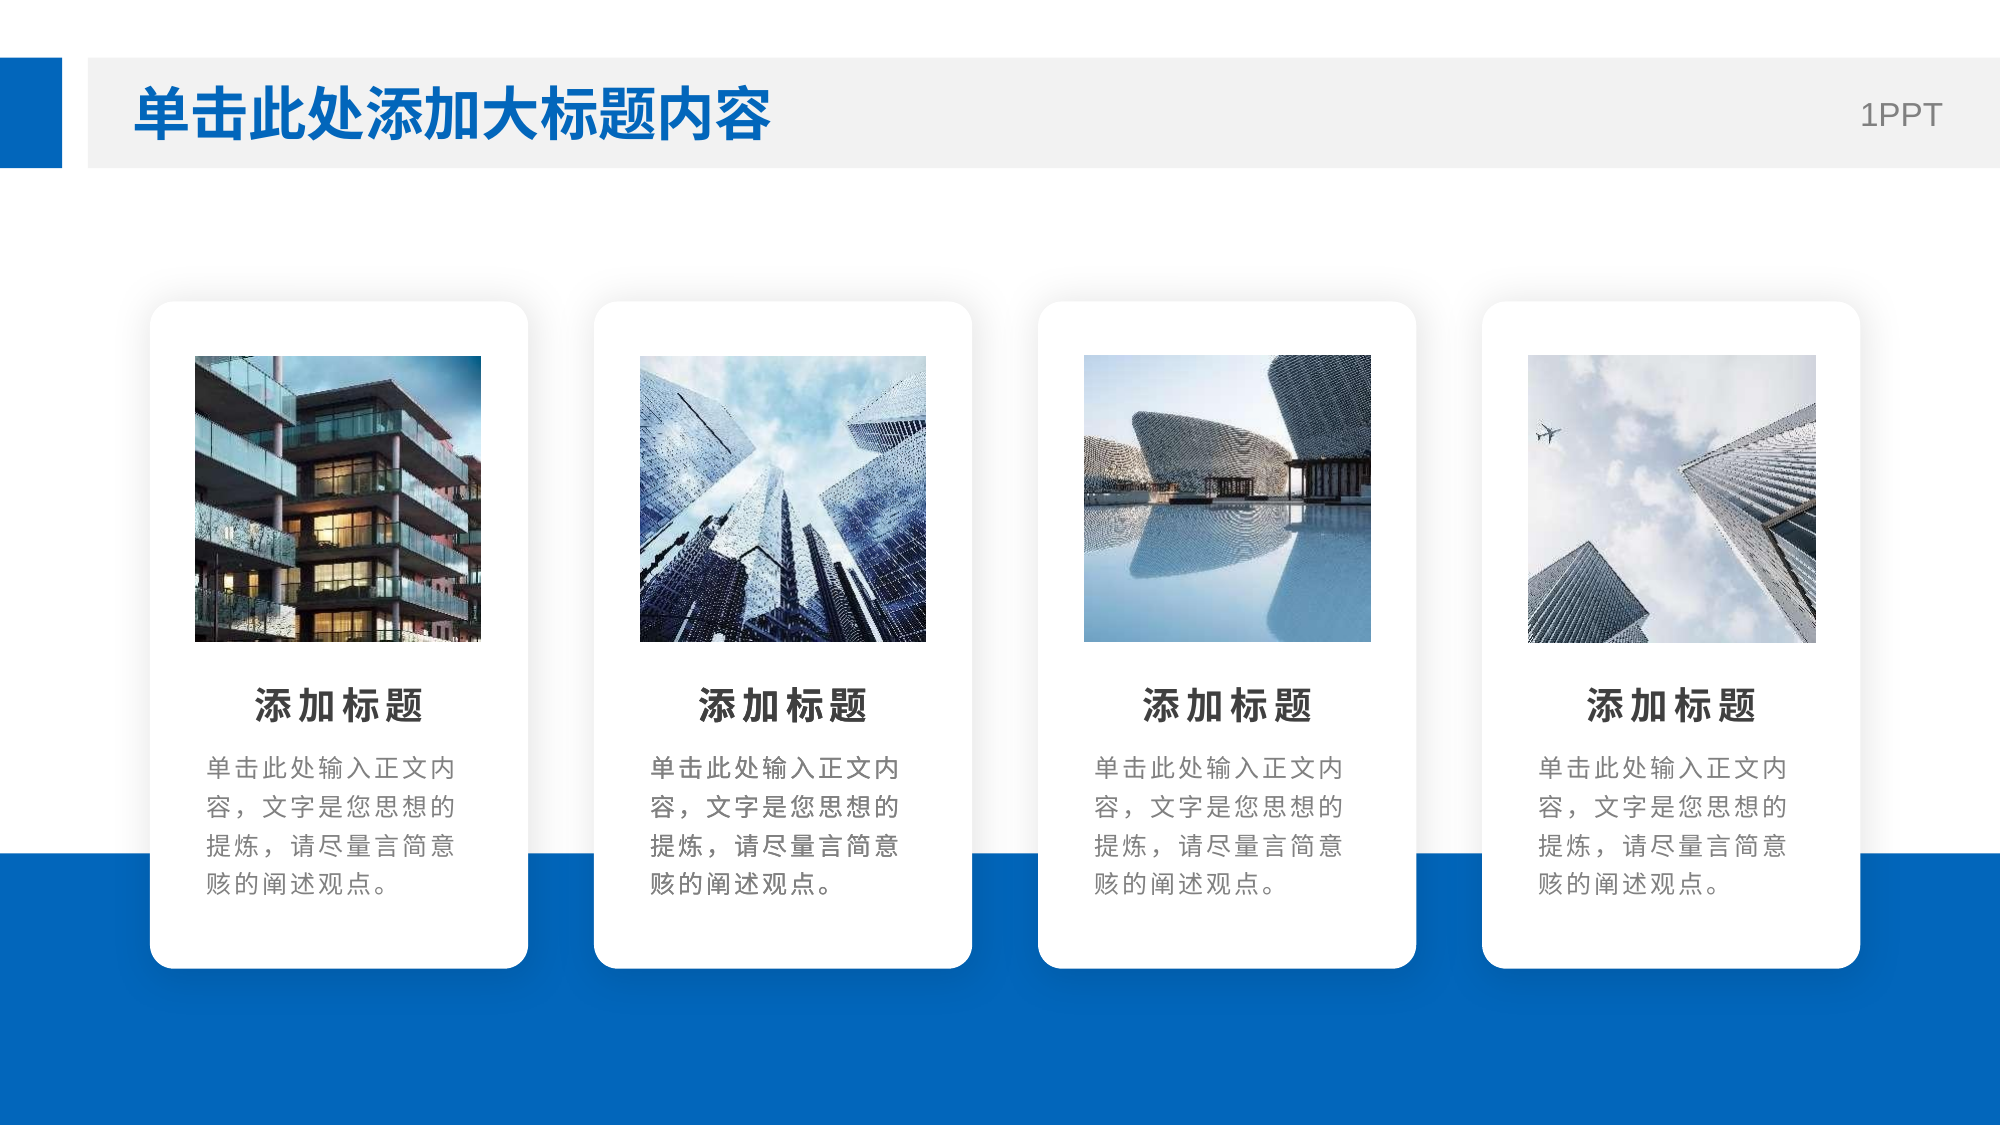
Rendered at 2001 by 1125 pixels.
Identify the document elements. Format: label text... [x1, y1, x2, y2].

text_box [87, 56, 2000, 169]
text_box [0, 852, 2000, 1125]
text_box 添加标题 [1079, 665, 1375, 736]
text_box [148, 300, 530, 970]
text_box 添加标题 [191, 665, 487, 736]
picture [195, 356, 481, 642]
picture [1528, 355, 1816, 643]
text_box [592, 300, 974, 970]
picture [640, 356, 926, 642]
text_box 单击此处输入正文内容，文字是您思想的提炼，请尽量言简意赅的阐述观点。 [635, 736, 931, 918]
text_box [0, 56, 63, 169]
text_box 单击此处输入正文内容，文字是您思想的提炼，请尽量言简意赅的阐述观点。 [1079, 736, 1375, 918]
text_box 添加标题 [635, 665, 931, 736]
text_box 1PPT [1737, 85, 1959, 141]
text_box 单击此处输入正文内容，文字是您思想的提炼，请尽量言简意赅的阐述观点。 [1523, 736, 1819, 918]
text_box 单击此处输入正文内容，文字是您思想的提炼，请尽量言简意赅的阐述观点。 [191, 736, 487, 918]
picture [1084, 355, 1371, 642]
text_box [1481, 300, 1862, 970]
text_box 单击此处添加大标题内容 [117, 70, 900, 155]
text_box 添加标题 [1523, 665, 1819, 736]
text_box [1037, 300, 1418, 970]
